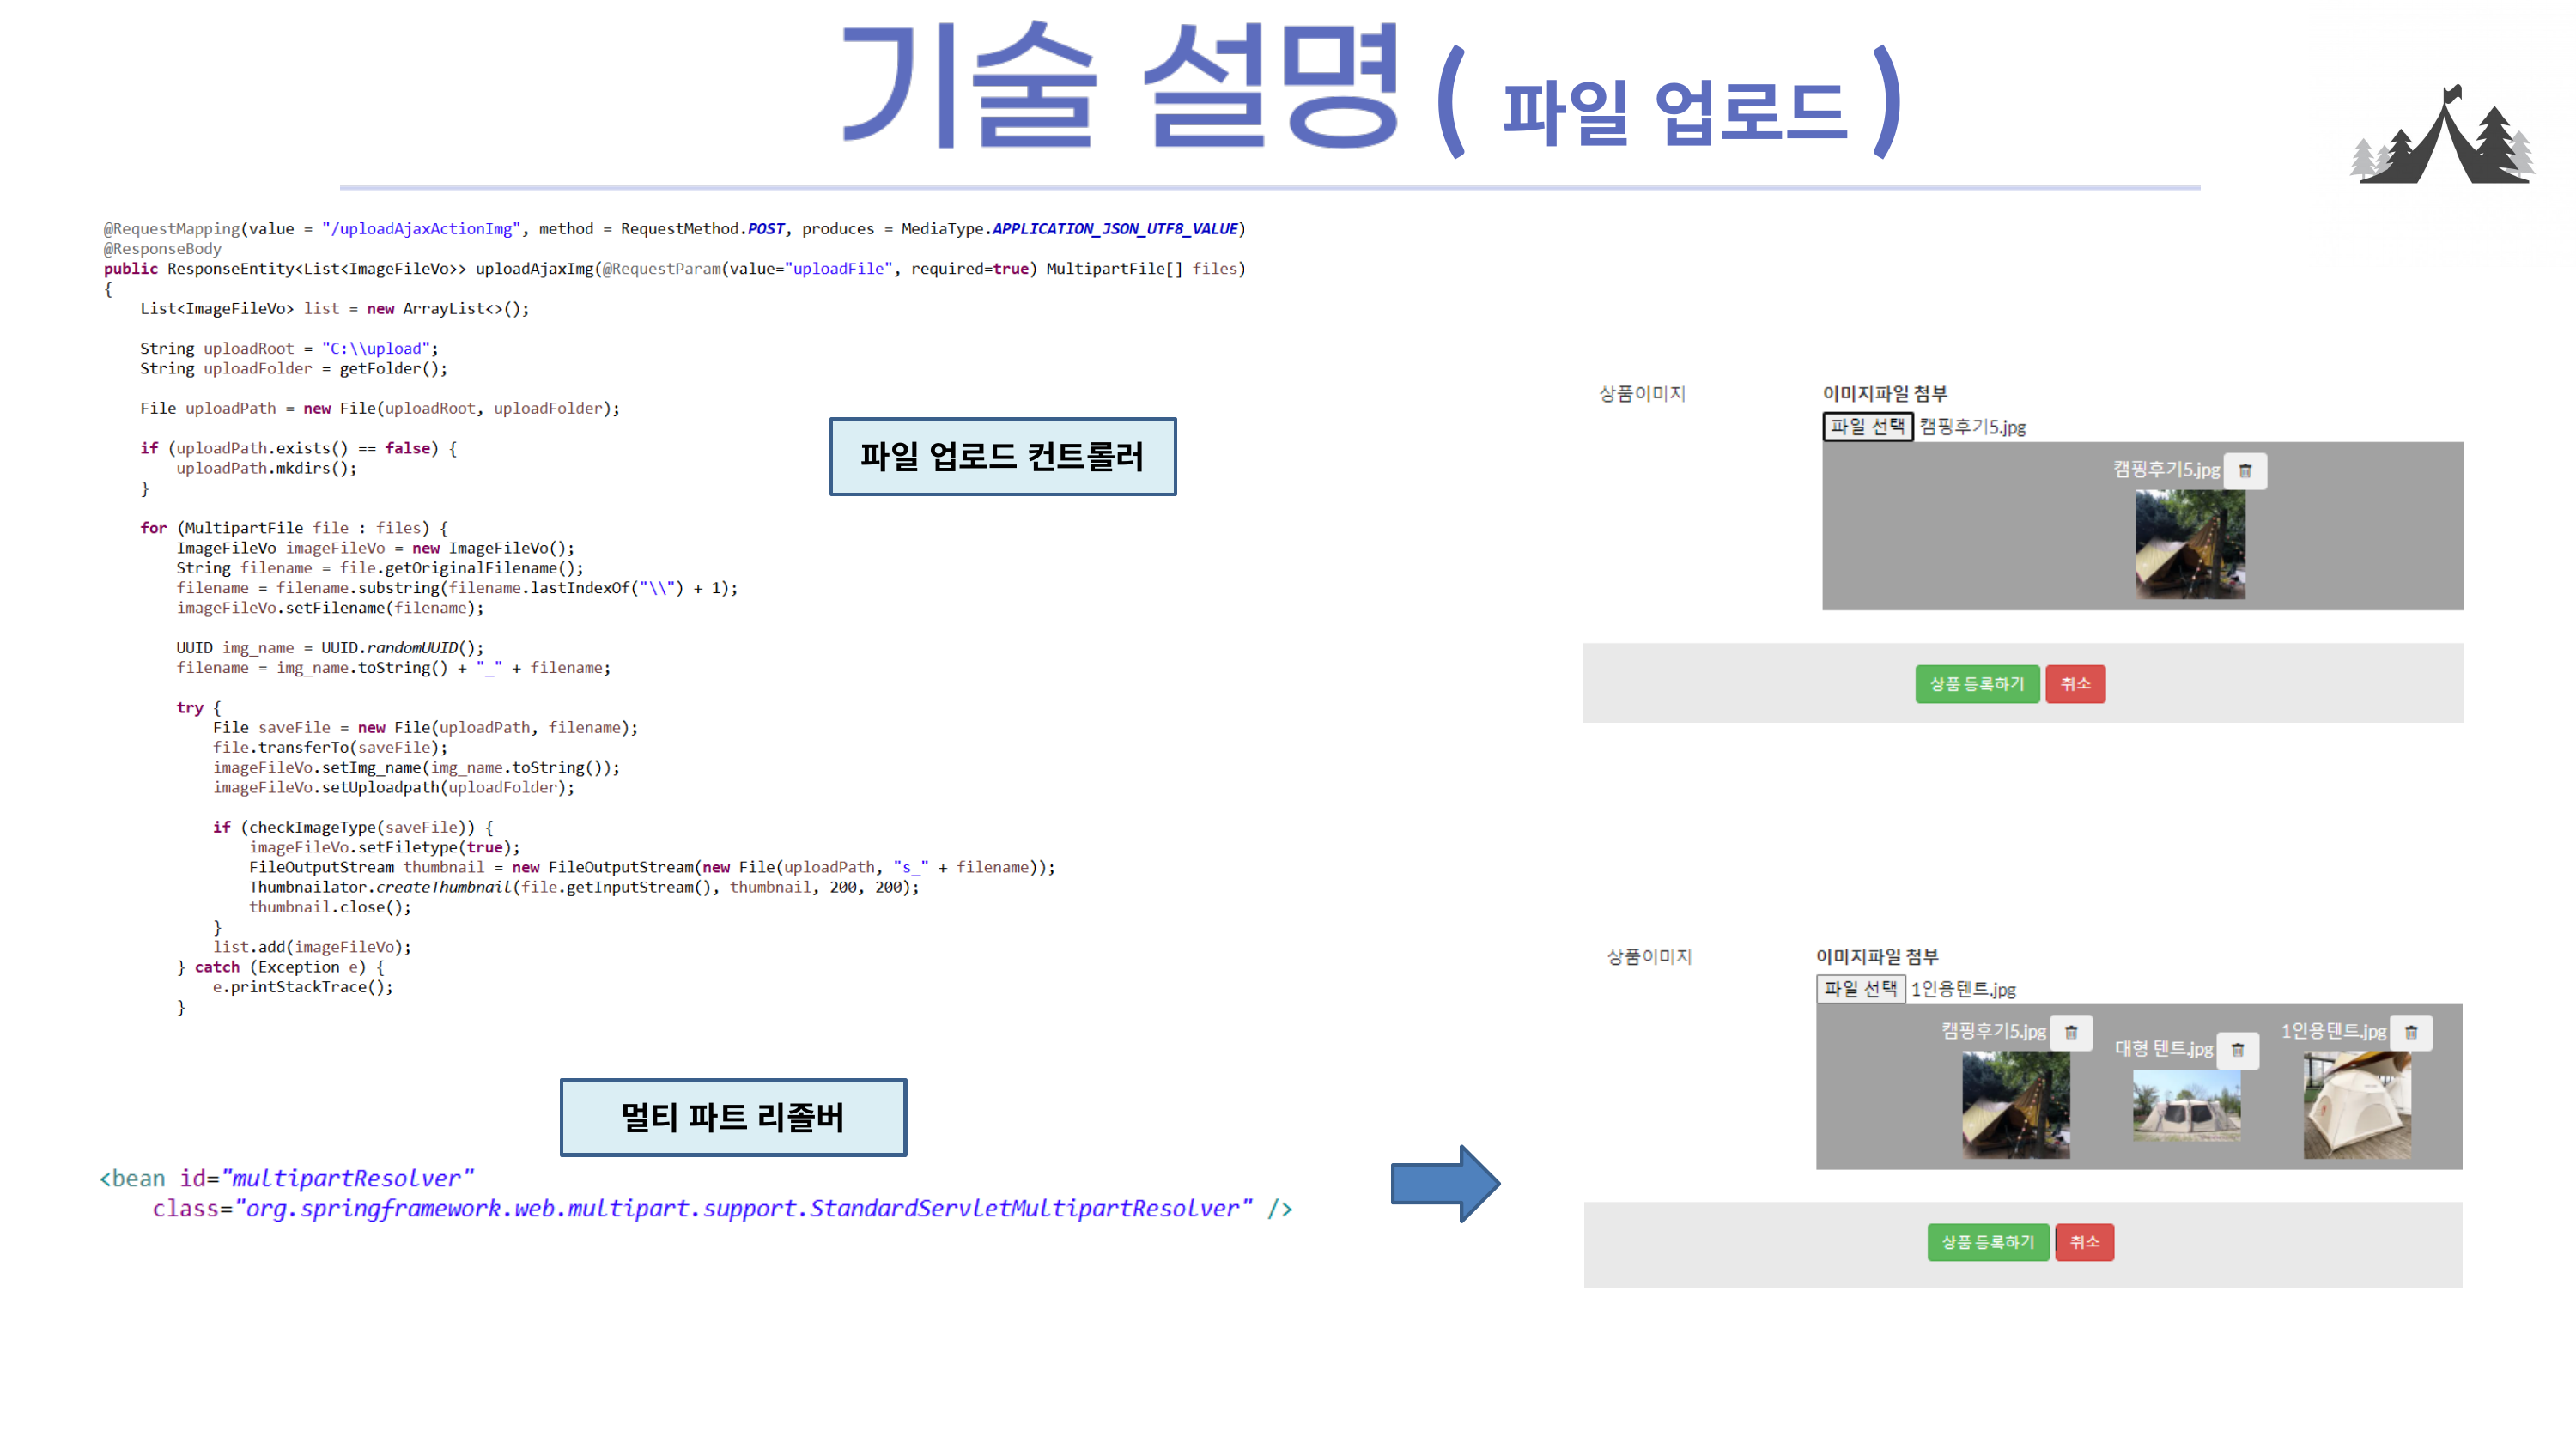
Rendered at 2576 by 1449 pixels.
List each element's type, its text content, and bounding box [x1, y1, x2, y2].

picture [1584, 926, 2464, 1288]
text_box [340, 180, 700, 197]
picture [2309, 0, 2576, 267]
picture [1583, 361, 2464, 724]
picture [704, 0, 1467, 216]
text_box [1391, 1144, 1502, 1223]
picture [95, 1158, 1302, 1237]
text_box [1471, 180, 2202, 197]
picture [85, 221, 1245, 1027]
text_box (파일 업로드) [1471, 5, 2541, 173]
text_box 멀티 파트 리졸버 [560, 1078, 908, 1157]
